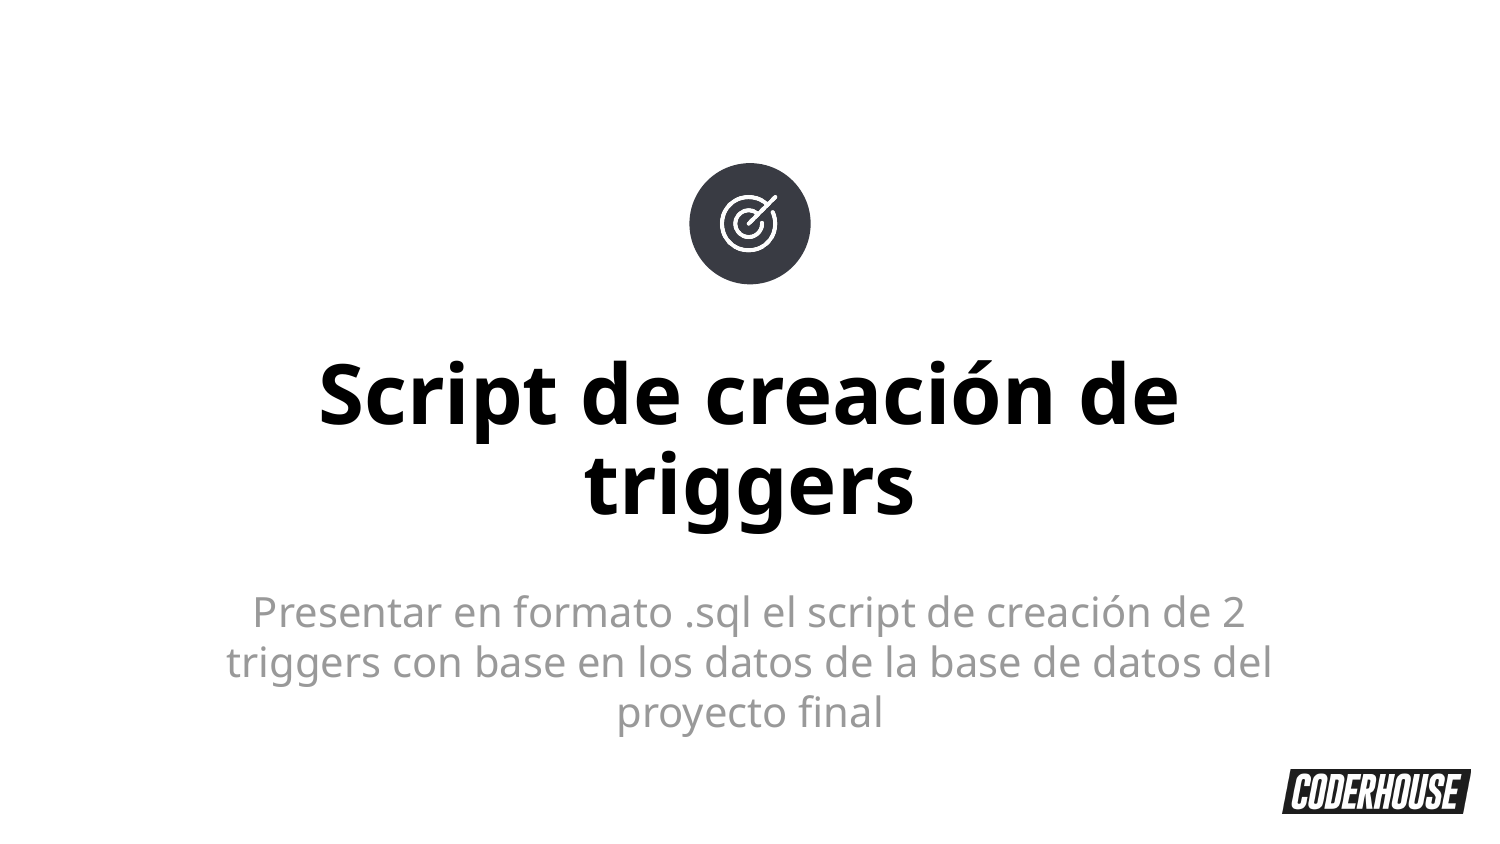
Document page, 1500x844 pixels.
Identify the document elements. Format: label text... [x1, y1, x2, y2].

text_box Presentar en formato .sql el script de creación de 2 triggers con base en los datos de la base de datos del proyecto final [161, 571, 1339, 752]
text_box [689, 162, 811, 285]
text_box Script de creación de triggers [239, 337, 1261, 548]
picture [1281, 769, 1471, 814]
